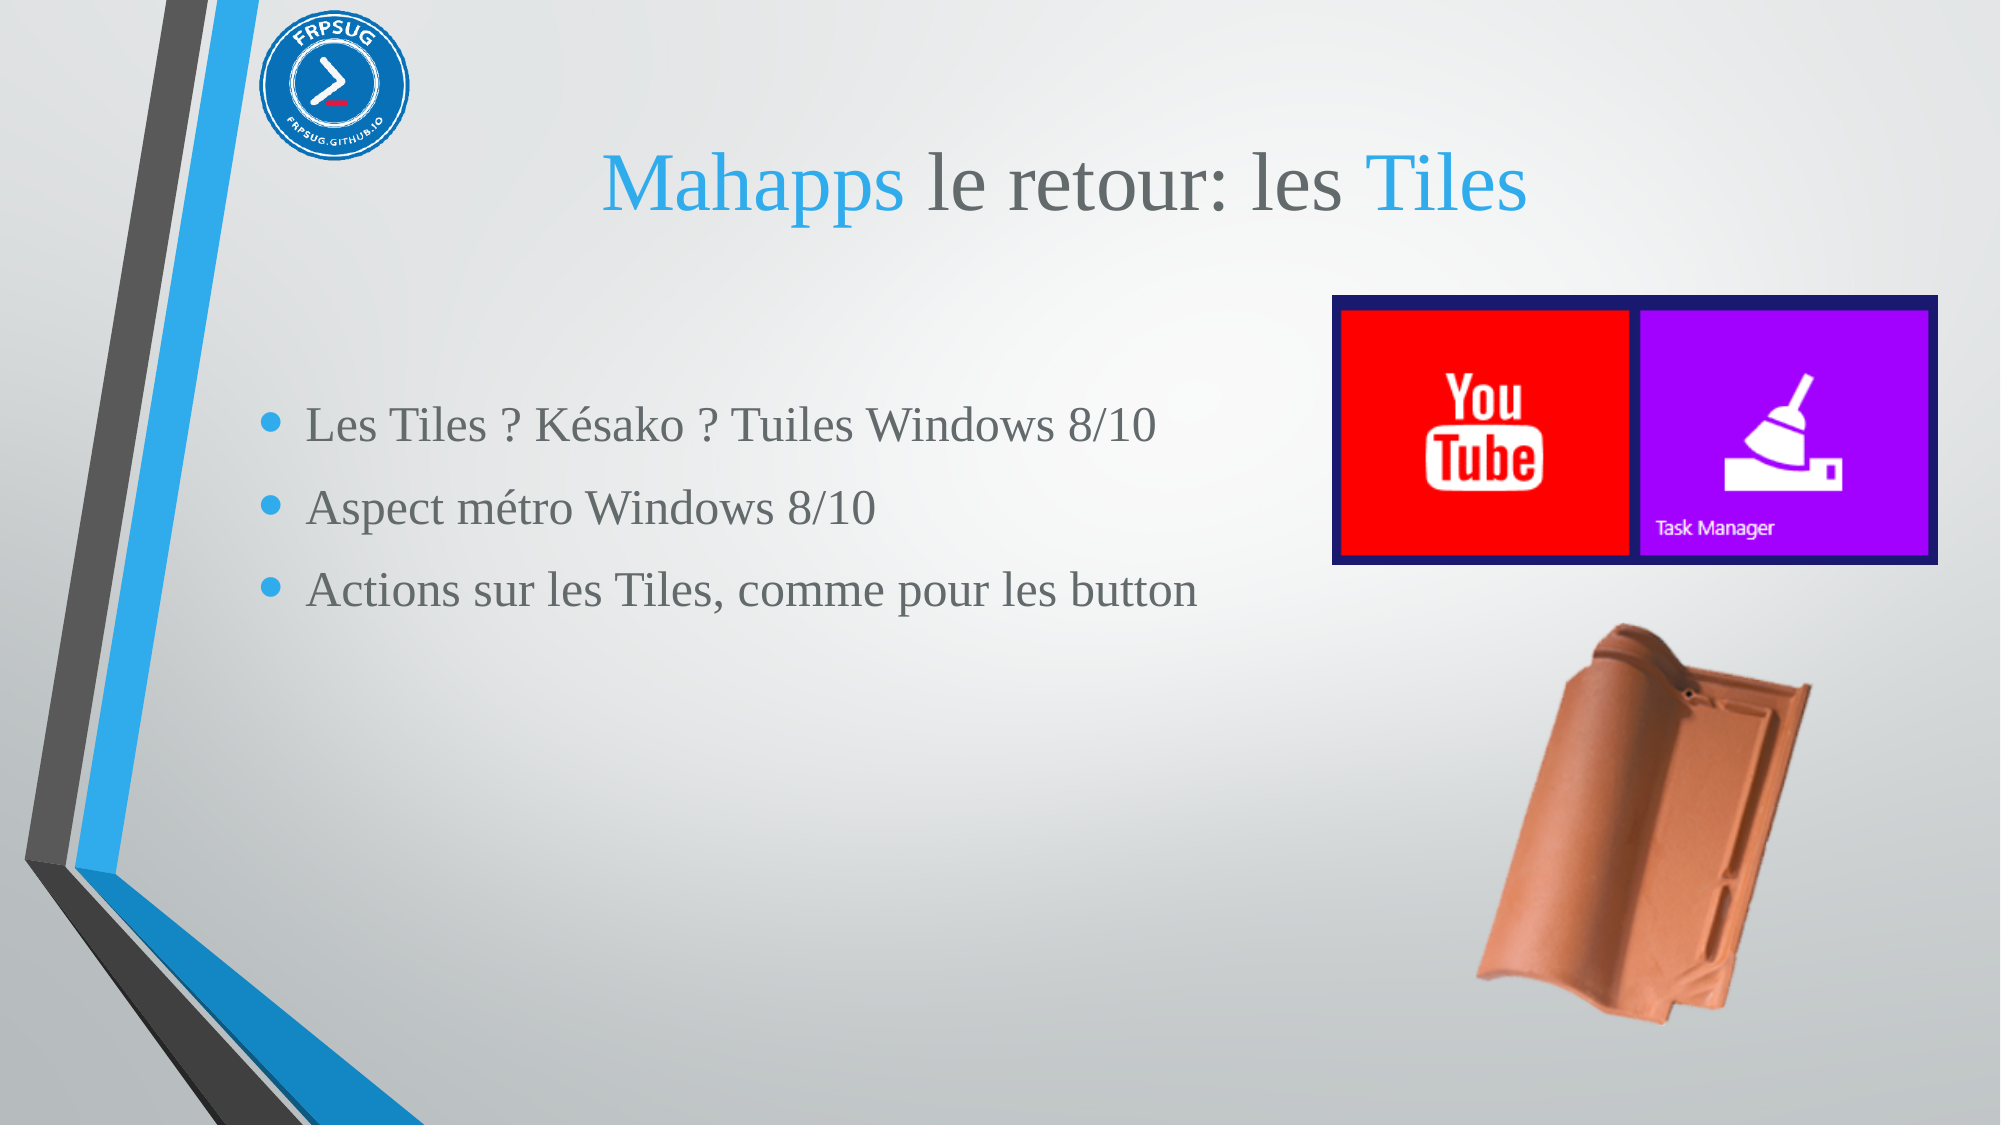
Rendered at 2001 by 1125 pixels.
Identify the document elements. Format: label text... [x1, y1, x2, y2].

picture [1332, 295, 1938, 565]
picture [258, 9, 410, 112]
title Mahapps le retour: les Tiles [243, 112, 1887, 242]
list Les Tiles ? Késako ? Tuiles Windows 8/10 Aspect métro Windows 8/10 Actions sur les Tiles, comme pour les button [243, 303, 1887, 705]
picture [1460, 569, 1841, 1083]
